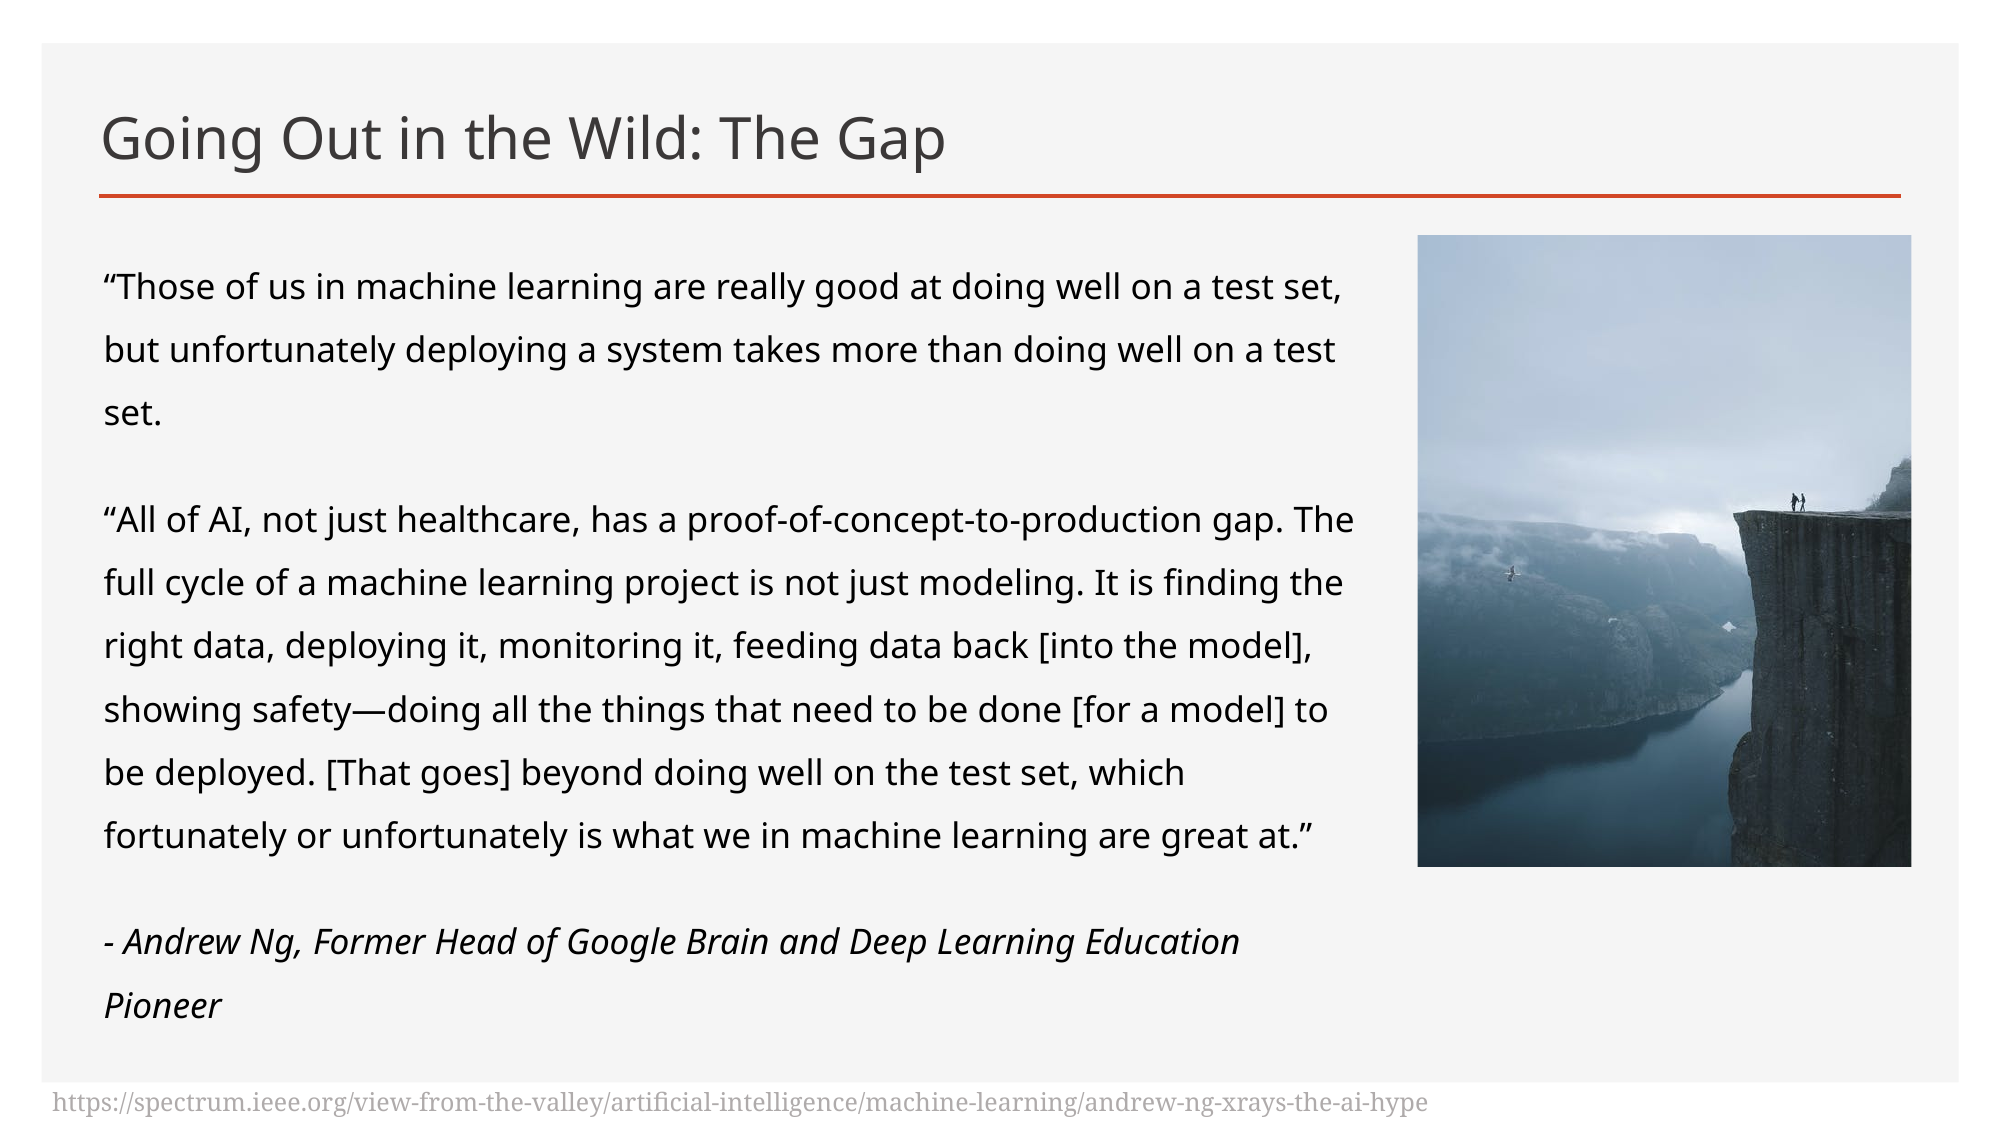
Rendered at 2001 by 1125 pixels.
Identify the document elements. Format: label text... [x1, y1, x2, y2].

text_box https://spectrum.ieee.org/view-from-the-valley/artificial-intelligence/machine-learning/andrew-ng-xrays-the-ai-hype [37, 1079, 1788, 1125]
title Going Out in the Wild: The Gap [85, 73, 1214, 179]
list “Those of us in machine learning are really good at doing well on a test set, but unfortunately deploying a system takes more than doing well on a test set. “All of AI, not just healthcare, has a proof-of-concept-to-production gap. The full cycle of a machine learning project is not just modeling. It is finding the right data, deploying it, monitoring it, feeding data back [into the model], showing safety—doing all the things that need to be done [for a model] to be deployed. [That goes] beyond doing well on the test set, which fortunately or unfortunately is what we in machine learning are great at.” - Andrew Ng, Former Head of Google Brain and Deep Learning Education Pioneer [88, 235, 1373, 1068]
picture [1417, 235, 1912, 867]
